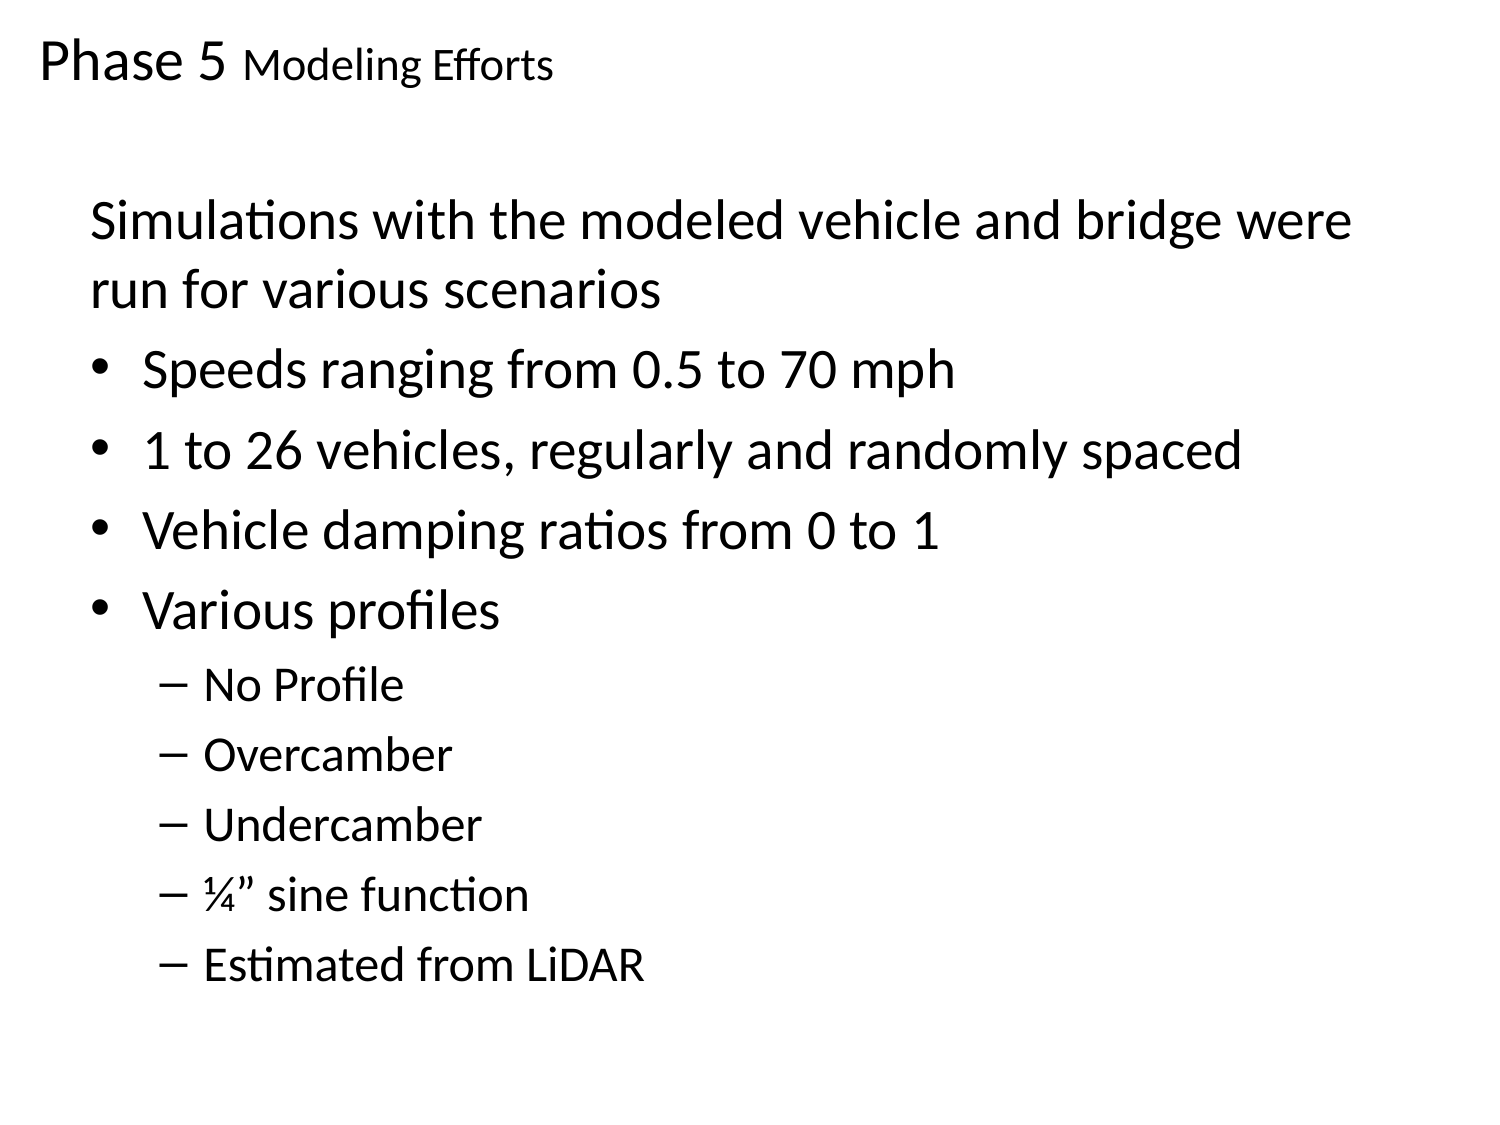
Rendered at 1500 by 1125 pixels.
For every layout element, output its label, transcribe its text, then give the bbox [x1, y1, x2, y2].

list Simulations with the modeled vehicle and bridge were run for various scenarios Speeds ranging from 0.5 to 70 mph 1 to 26 vehicles, regularly and randomly spaced Vehicle damping ratios from 0 to 1 Various profiles No Profile Overcamber Undercamber ¼” sine function Estimated from LiDAR [75, 174, 1425, 1005]
title Phase 5 Modeling Efforts [24, 12, 1375, 100]
